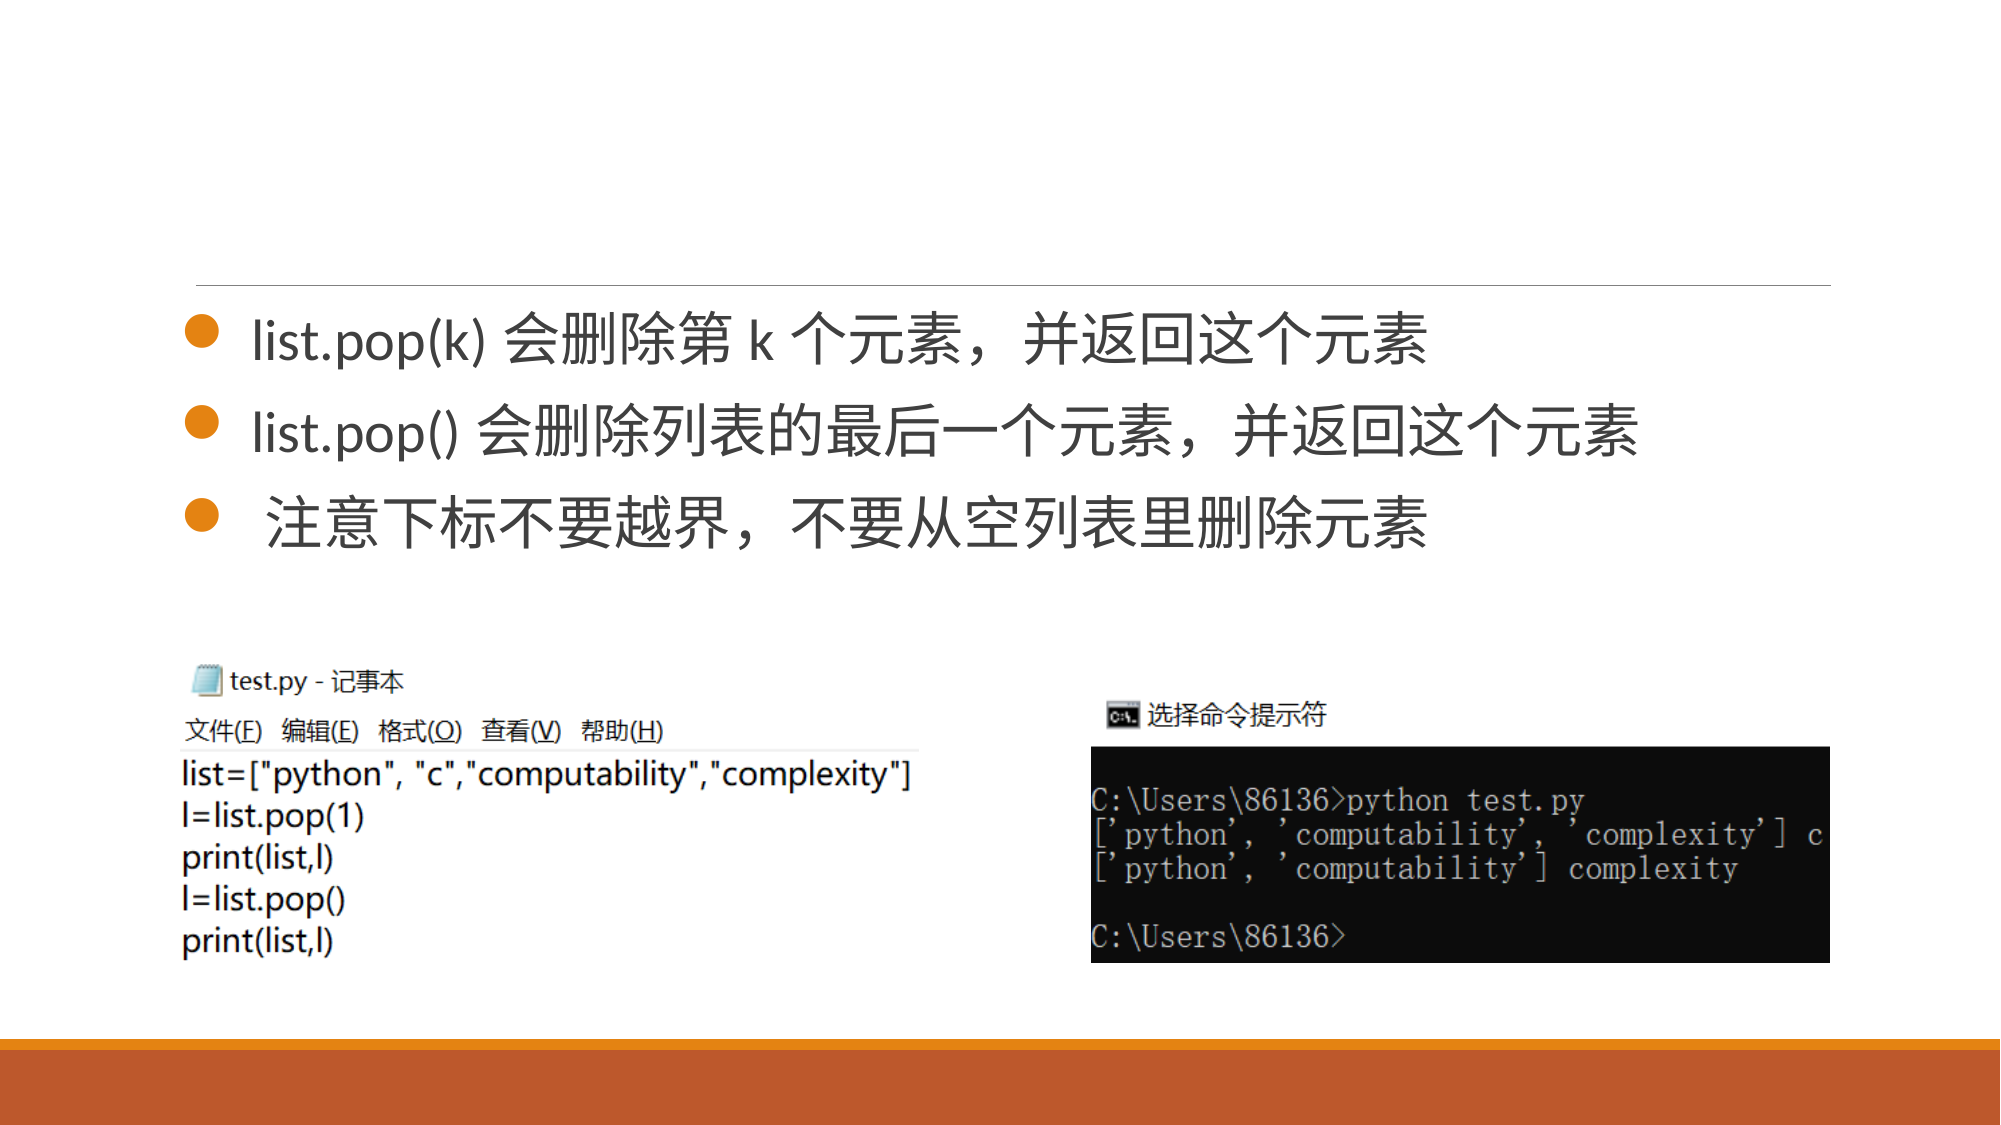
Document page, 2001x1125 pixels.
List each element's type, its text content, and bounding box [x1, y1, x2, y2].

picture [179, 659, 919, 964]
picture [1091, 686, 1831, 964]
list list.pop(k)会删除第k个元素，并返回这个元素 list.pop()会删除列表的最后一个元素，并返回这个元素 注意下标不要越界，不要从空列表里删除元素 [180, 302, 1830, 963]
